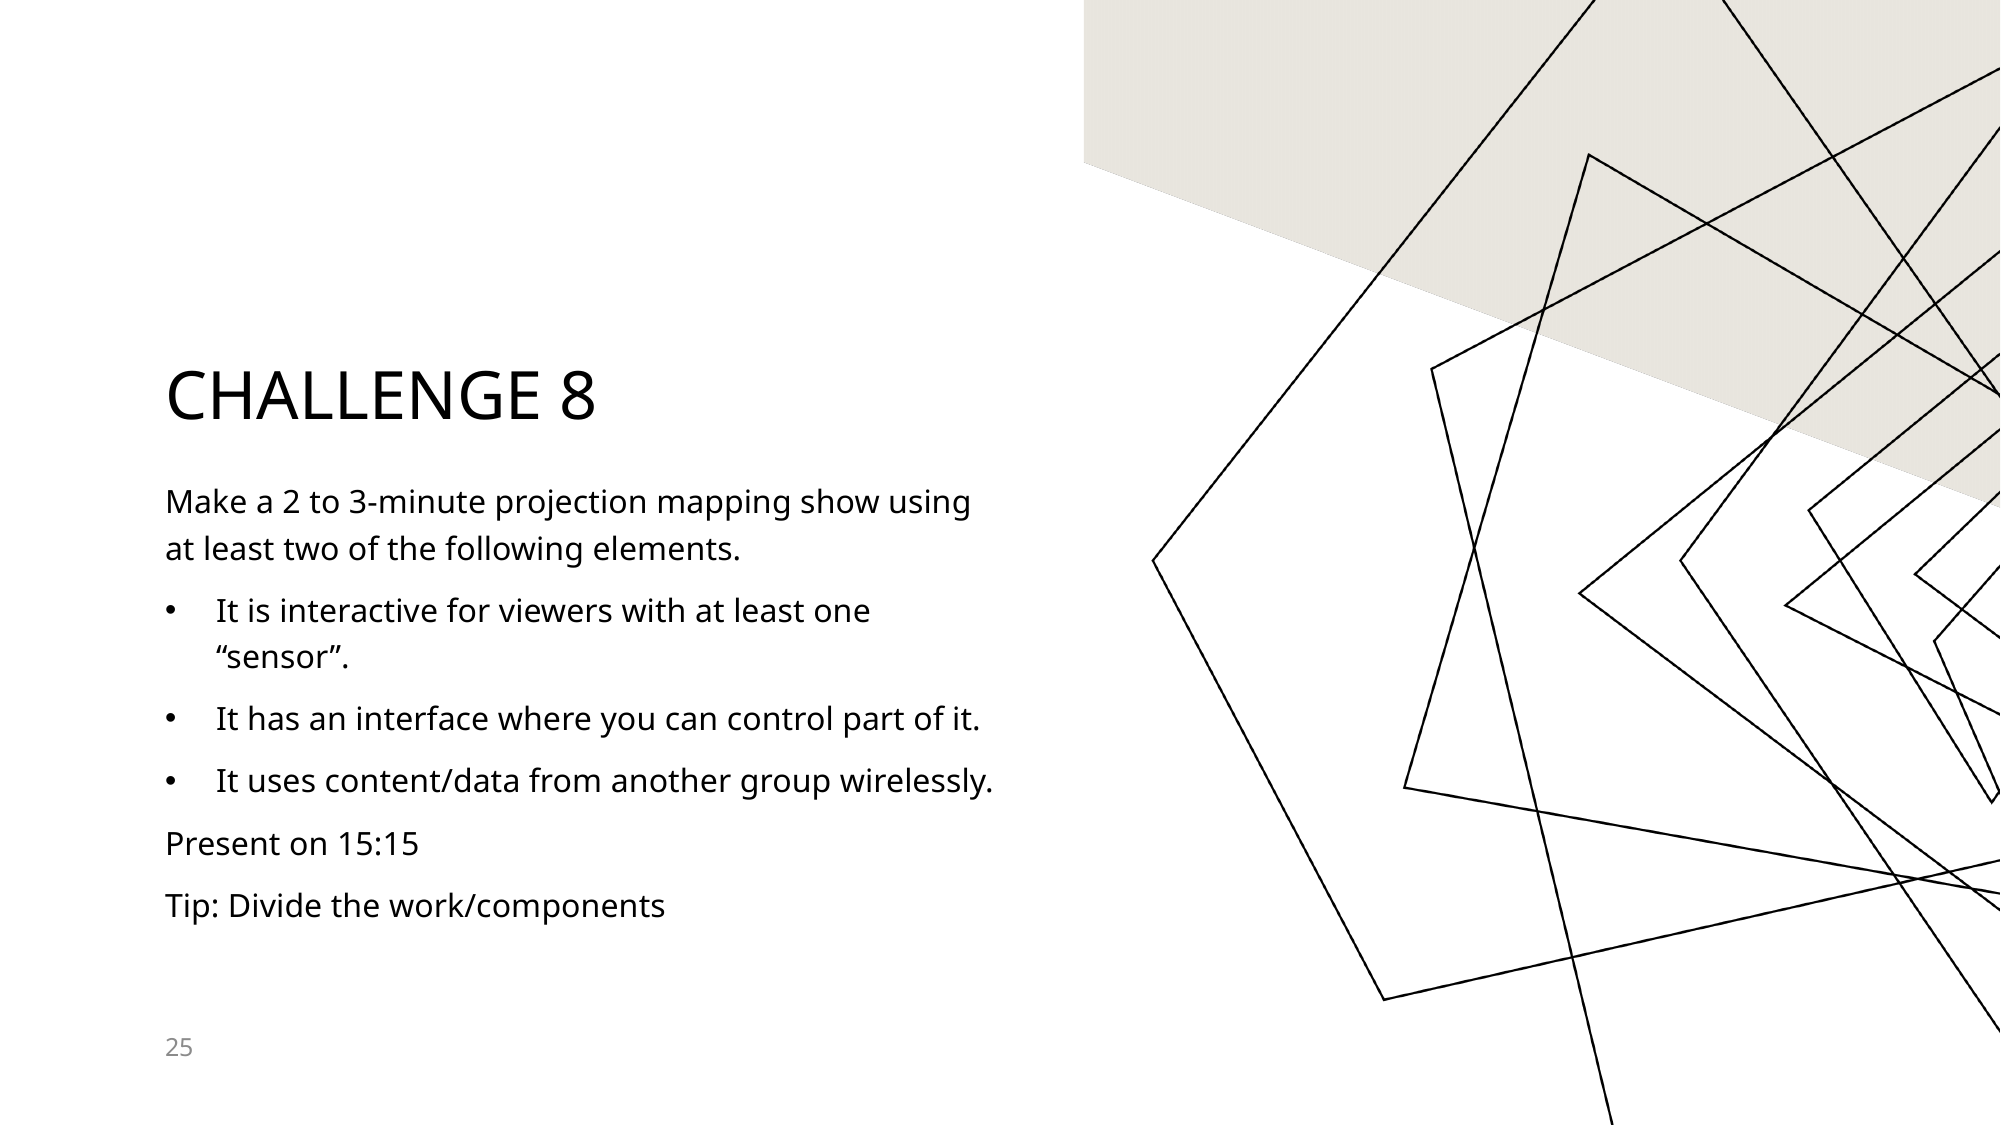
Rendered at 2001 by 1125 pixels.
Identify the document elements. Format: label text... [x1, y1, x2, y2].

picture [1083, 0, 2001, 1125]
slide_number 25 [150, 1024, 254, 1074]
list Make a 2 to 3-minute projection mapping show using at least two of the following elements. It is interactive for viewers with at least one “sensor”. It has an interface where you can control part of it. It uses content/data from another group wirelessly. Present on 15:15 Tip: Divide the work/components [150, 466, 1015, 980]
title Challenge 8 [150, 51, 1000, 442]
